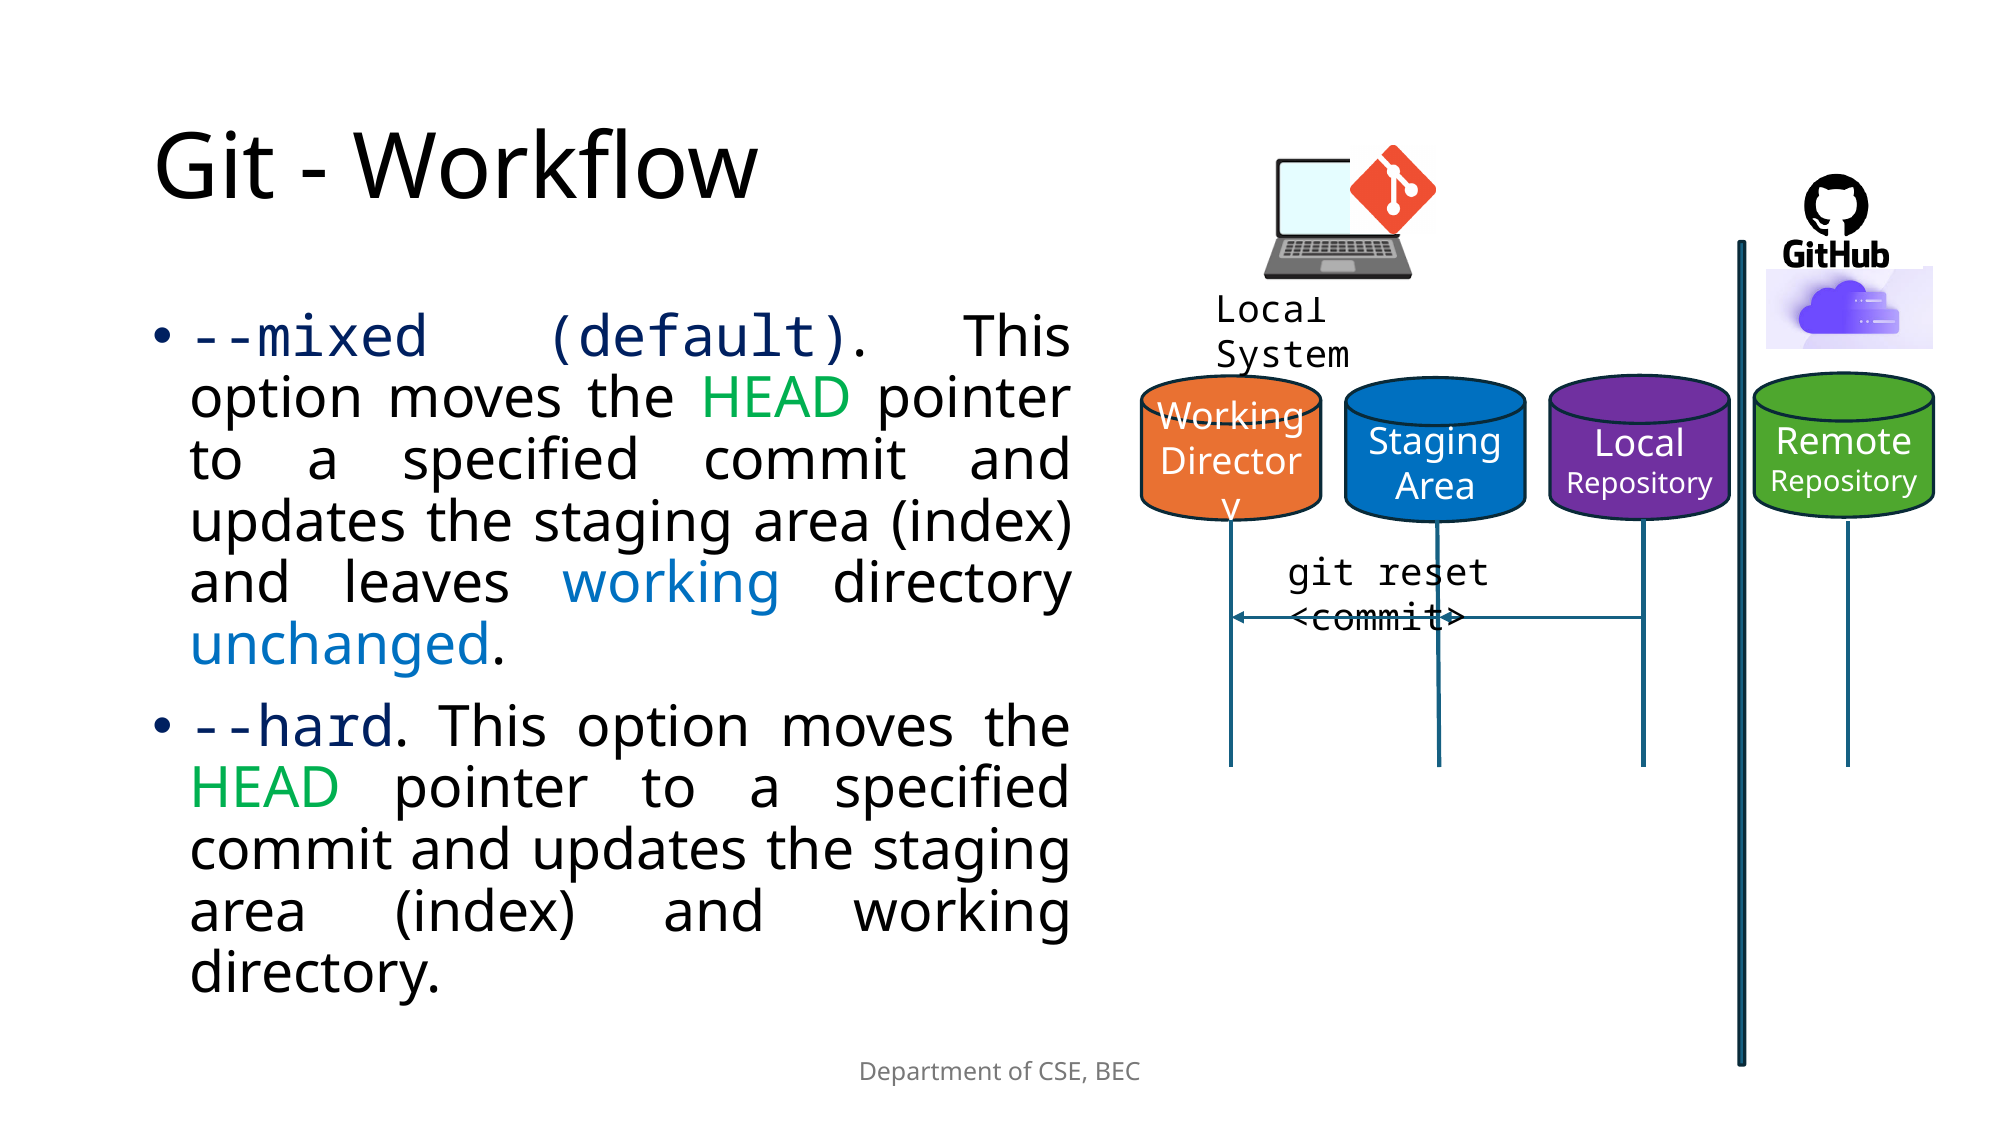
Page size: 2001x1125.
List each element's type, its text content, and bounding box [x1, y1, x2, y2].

title Git - Workflow [137, 59, 1863, 278]
footer Department of CSE, BEC [662, 1042, 1338, 1103]
list --mixed (default). This option moves the HEAD pointer to a specified commit and updates the staging area (index) and leaves working directory unchanged. --hard. This option moves the HEAD pointer to a specified commit and updates the staging area (index) and working directory. [137, 299, 1088, 1014]
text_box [1141, 141, 1934, 1066]
